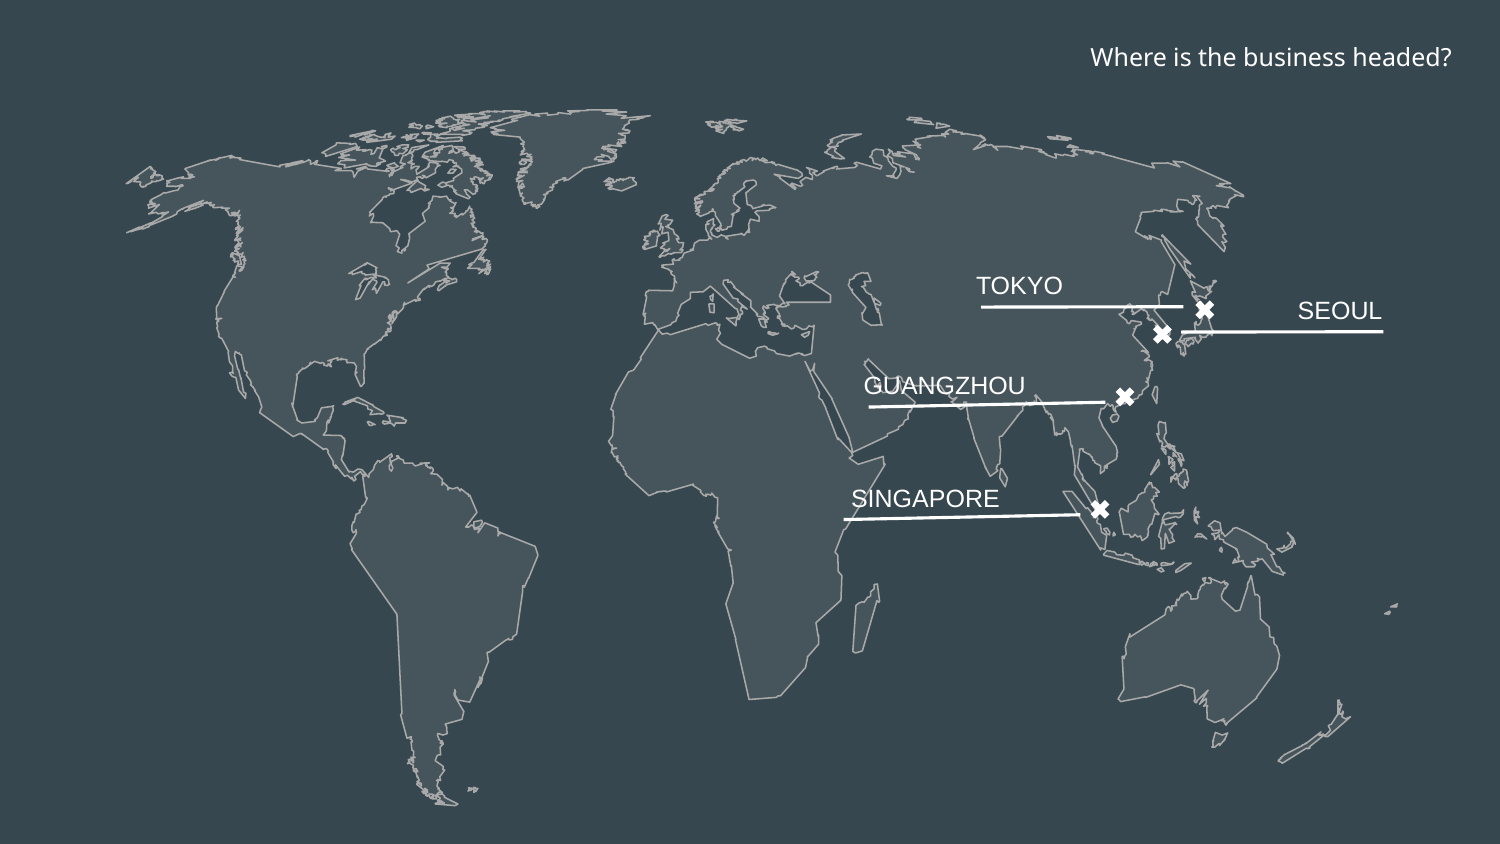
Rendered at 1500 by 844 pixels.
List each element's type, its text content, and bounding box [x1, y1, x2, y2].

text_box [936, 123, 950, 129]
text_box [608, 129, 1244, 700]
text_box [843, 514, 1081, 520]
text_box [401, 133, 419, 141]
text_box [421, 109, 651, 209]
text_box [1118, 575, 1280, 726]
text_box [906, 117, 934, 125]
text_box [1090, 499, 1110, 519]
text_box SINGAPORE [835, 468, 1073, 496]
text_box [126, 142, 538, 806]
text_box [408, 123, 423, 129]
text_box [350, 130, 396, 143]
text_box TOKYO [961, 255, 1198, 284]
text_box [1195, 309, 1215, 320]
text_box [1276, 532, 1296, 553]
text_box [705, 119, 747, 134]
text_box [1211, 732, 1228, 748]
text_box Where is the business headed? [1036, 26, 1468, 83]
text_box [868, 401, 1106, 408]
text_box [1153, 324, 1172, 344]
text_box [1208, 520, 1286, 576]
text_box GUANGZHOU [848, 355, 1086, 384]
text_box [1115, 387, 1135, 407]
text_box SEOUL [1161, 280, 1398, 309]
text_box [1278, 700, 1351, 764]
